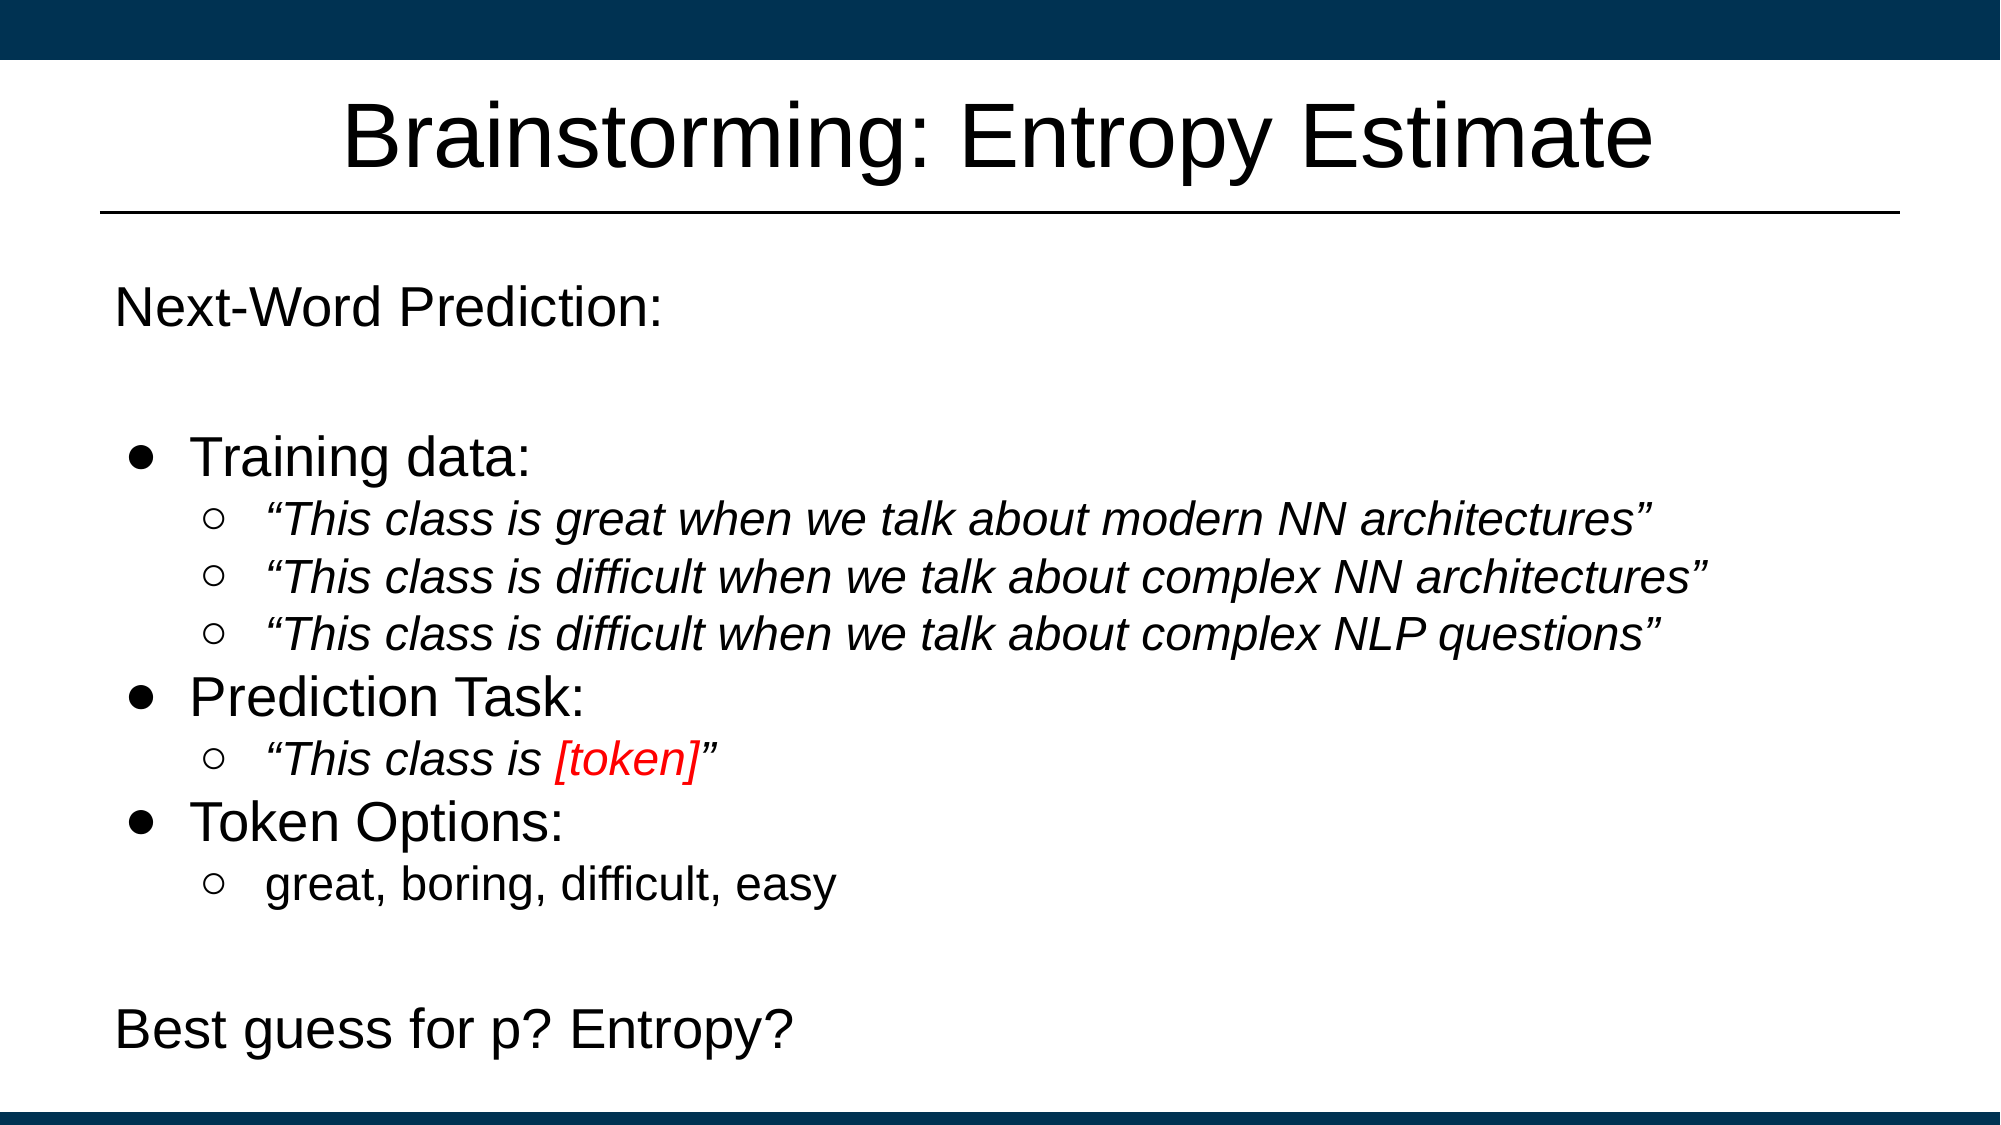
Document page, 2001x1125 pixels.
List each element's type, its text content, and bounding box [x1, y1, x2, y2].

list Next-Word Prediction: Training data: “This class is great when we talk about modern NN architectures” “This class is difficult when we talk about complex NN architectures” “This class is difficult when we talk about complex NLP questions” Prediction Task: “This class is [token]” Token Options: great, boring, difficult, easy Best guess for p? Entropy? [99, 262, 1900, 1005]
title Brainstorming: Entropy Estimate [99, 37, 1900, 225]
